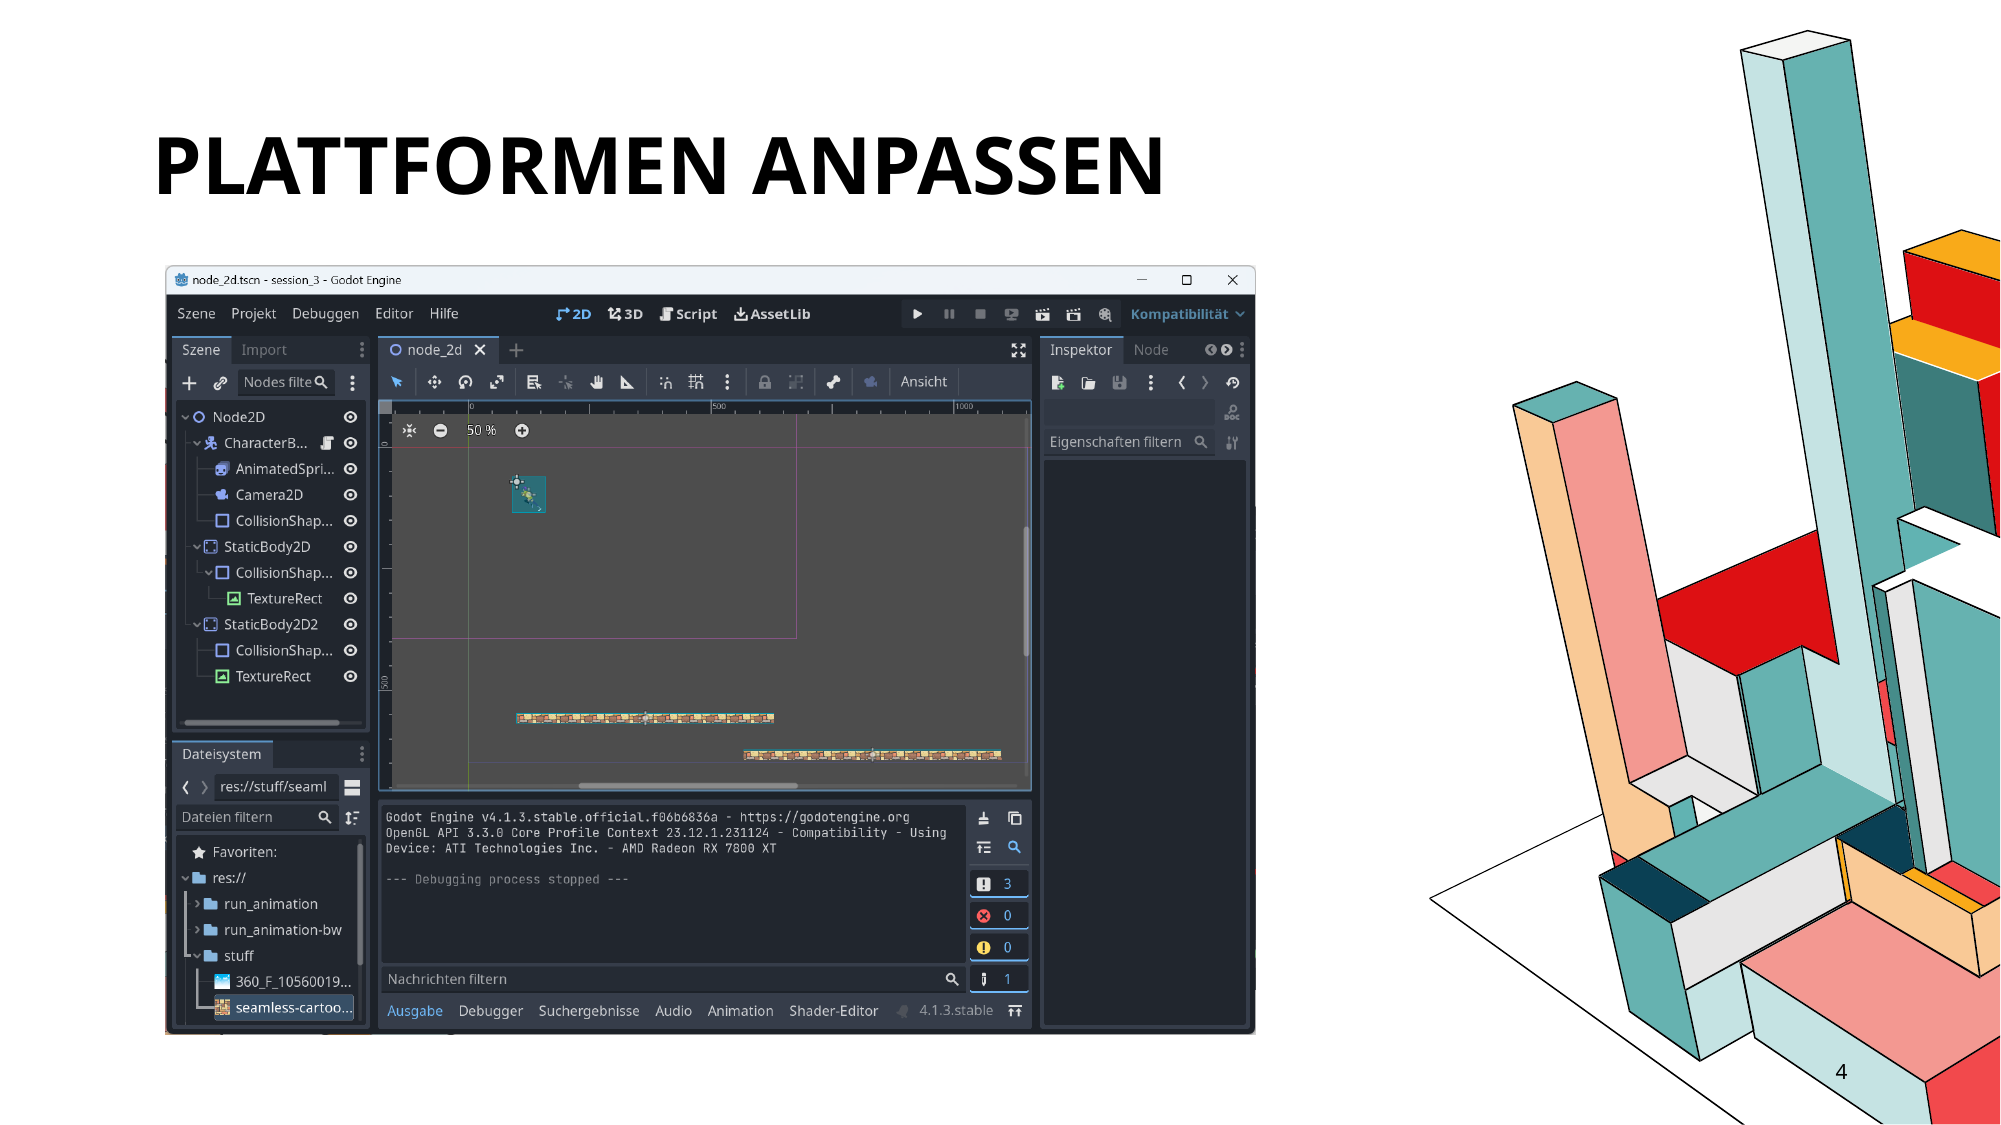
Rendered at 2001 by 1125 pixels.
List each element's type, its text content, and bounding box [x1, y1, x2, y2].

text_box 4 [1412, 1042, 1863, 1103]
picture [165, 265, 1256, 1035]
title Plattformen anpassen [137, 59, 1863, 278]
